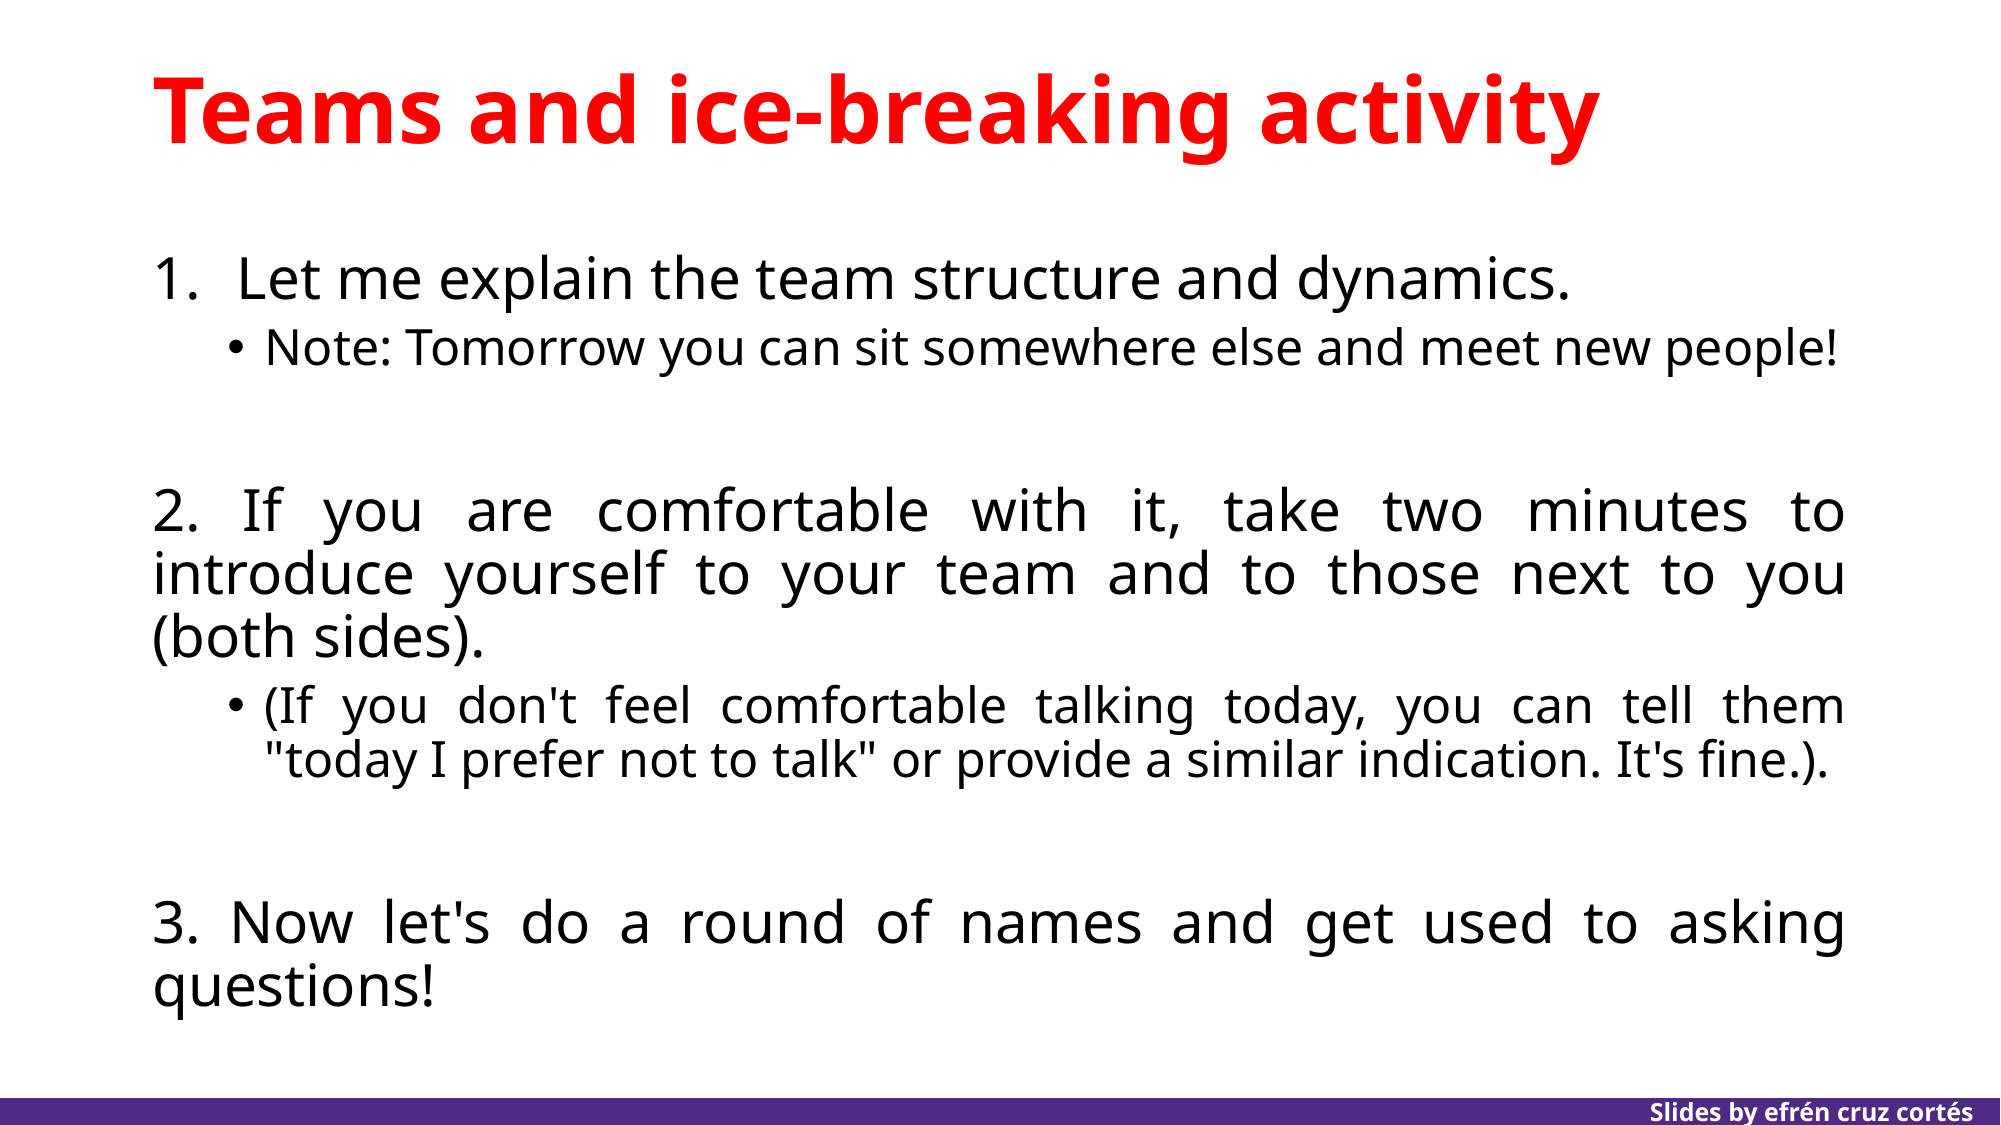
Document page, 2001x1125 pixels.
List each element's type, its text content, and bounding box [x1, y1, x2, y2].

title Teams and ice-breaking activity [137, 39, 1863, 188]
list Let me explain the team structure and dynamics. Note: Tomorrow you can sit somewhere else and meet new people! 2. If you are comfortable with it, take two minutes to introduce yourself to your team and to those next to you (both sides). (If you don't feel comfortable talking today, you can tell them "today I prefer not to talk" or provide a similar indication. It's fine.). 3. Now let's do a round of names and get used to asking questions! [137, 241, 1863, 1014]
